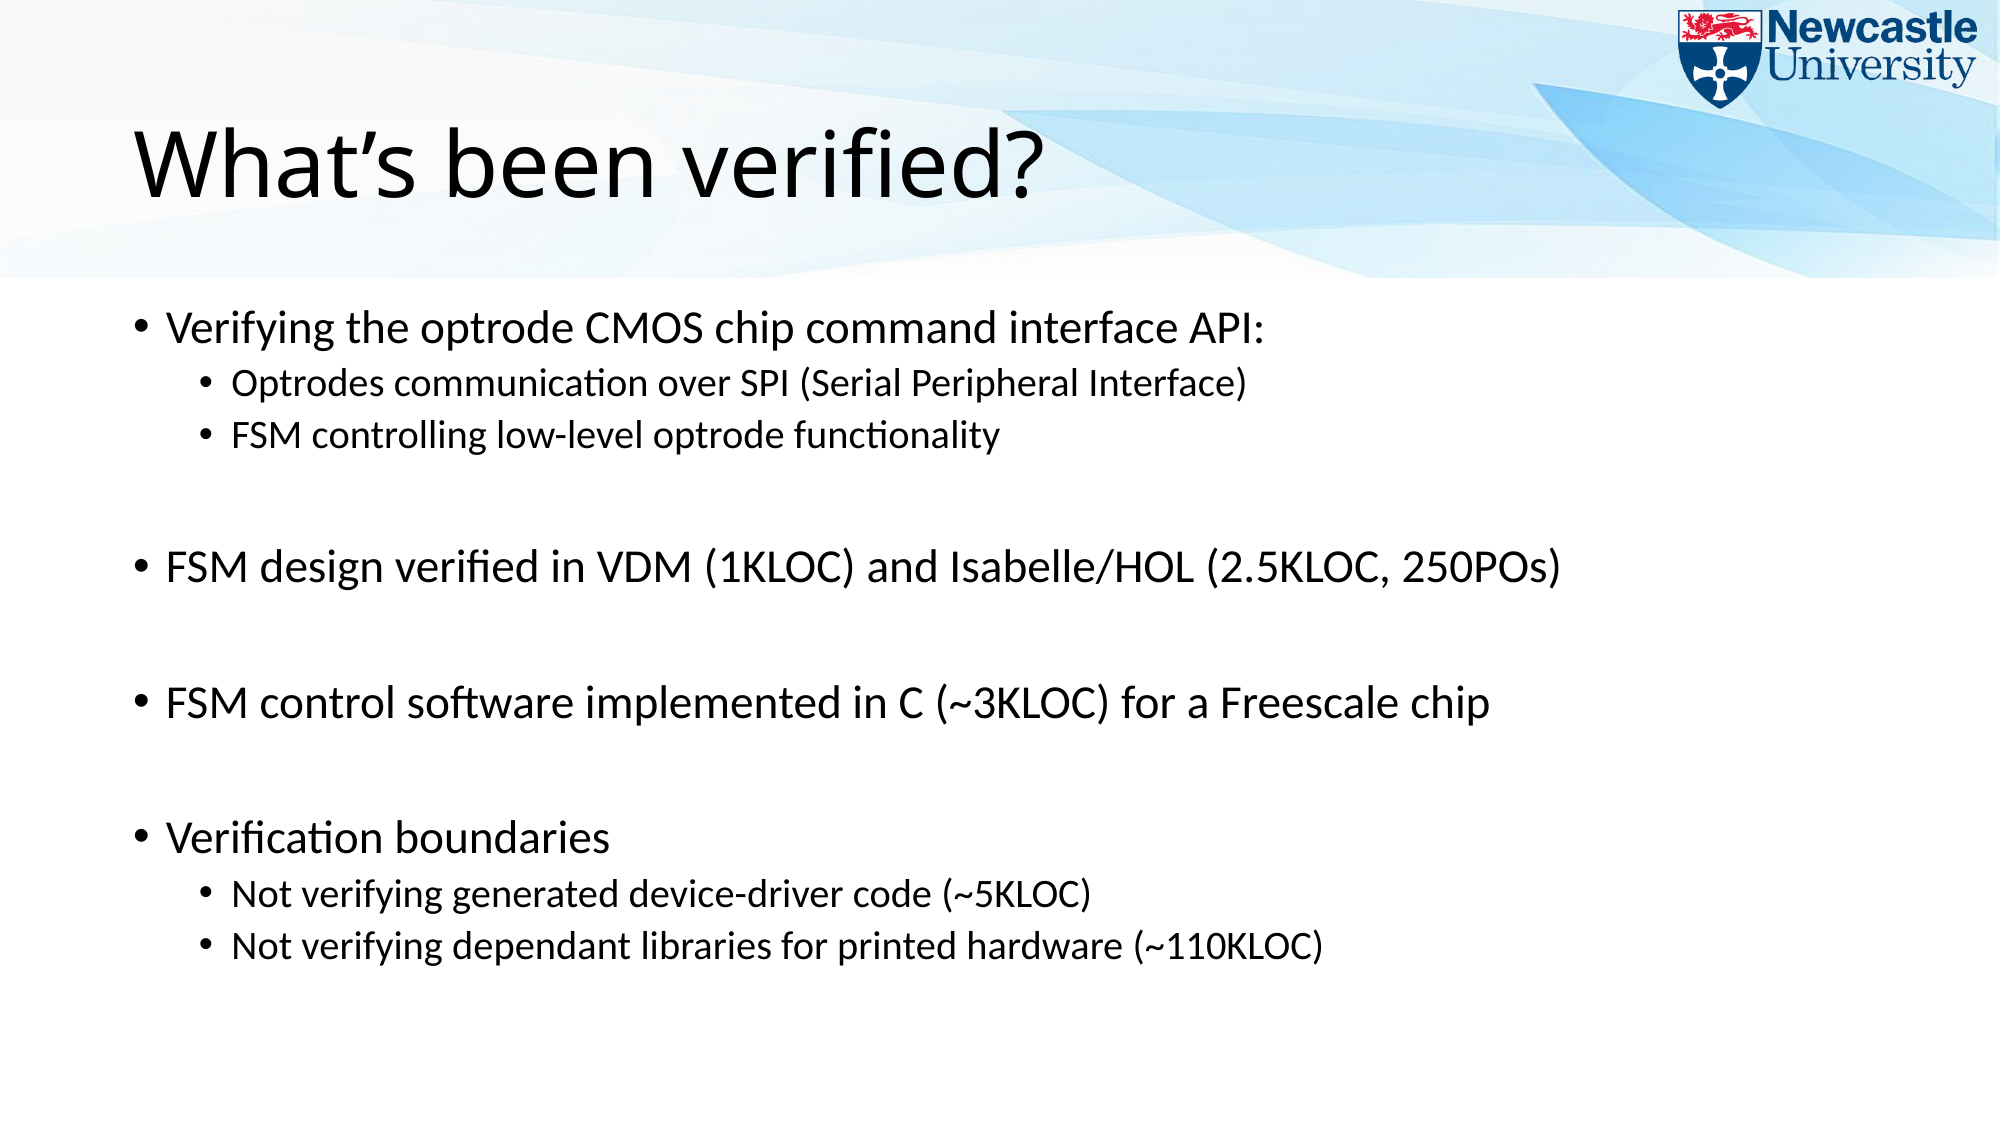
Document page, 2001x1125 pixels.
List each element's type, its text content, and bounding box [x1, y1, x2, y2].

list Verifying the optrode CMOS chip command interface API: Optrodes communication over SPI (Serial Peripheral Interface) FSM controlling low-level optrode functionality FSM design verified in VDM (1KLOC) and Isabelle/HOL (2.5KLOC, 250POs) FSM control software implemented in C (~3KLOC) for a Freescale chip Verification boundaries Not verifying generated device-driver code (~5KLOC) Not verifying dependant libraries for printed hardware (~110KLOC) [118, 295, 1932, 982]
title What’s been verified? [118, 59, 1844, 277]
picture [1678, 10, 1977, 109]
